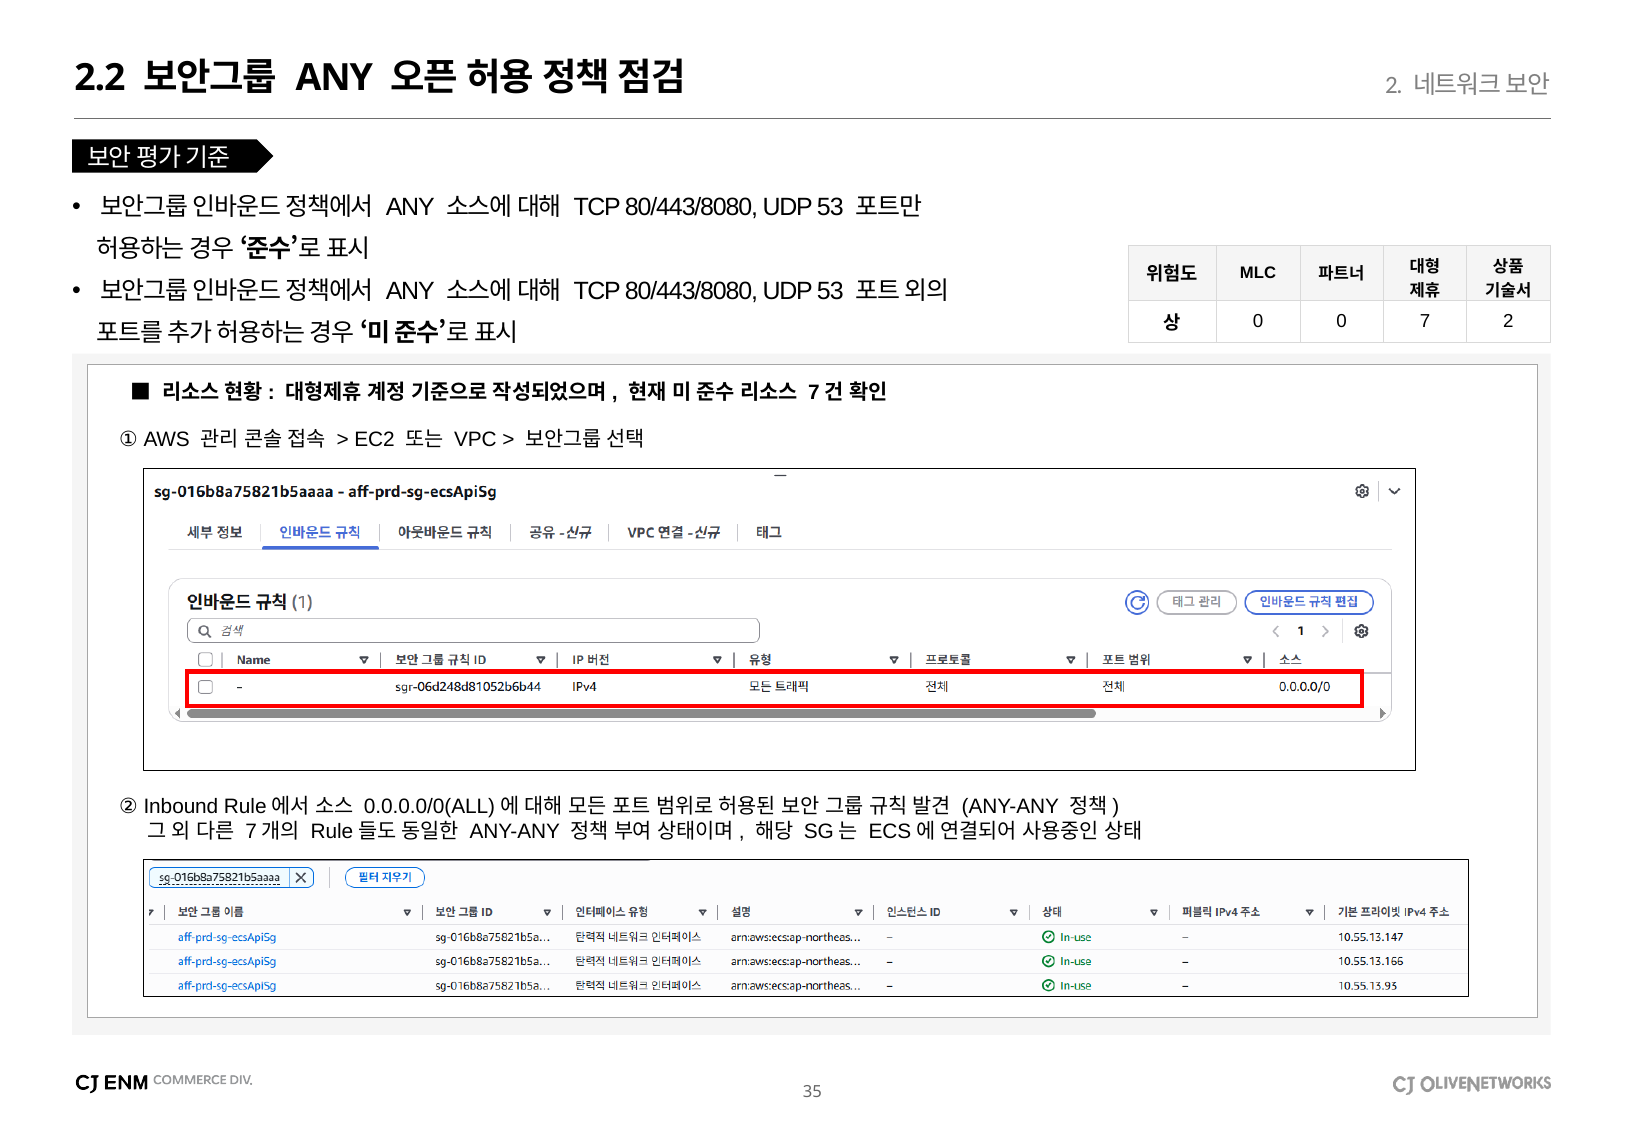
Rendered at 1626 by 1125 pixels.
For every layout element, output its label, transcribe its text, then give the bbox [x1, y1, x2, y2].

list 2. 네트워크 보안 [1184, 60, 1551, 98]
list 2.2 보안그룹 ANY 오픈 허용 정책 점검 [74, 46, 1184, 111]
text_box 보안그룹 인바운드 정책에서 ANY 소스에 대해 TCP 80/443/8080, UDP 53 포트만 허용하는 경우 ‘준수’로 표시 보안그룹 인바운드 정책에서 ANY 소스에 대해 TCP 80/443/8080, UDP 53 포트 외의 포트를 추가 허용하는 경우 ‘미 준수’로 표시 [72, 178, 1339, 347]
text_box [86, 363, 1538, 1019]
table_cell 0 [1217, 301, 1300, 342]
picture [143, 468, 1416, 770]
table_cell 2 [1467, 301, 1550, 342]
table_cell 0 [1301, 301, 1383, 342]
picture [143, 859, 1469, 996]
text_box ■ 리소스 현황: 대형제휴 계정 기준으로 작성되었으며, 현재 미 준수 리소스 7건 확인 [115, 371, 903, 412]
text_box 보안 평가 기준 [71, 138, 275, 174]
picture [68, 1067, 260, 1101]
table_header MLC [1217, 246, 1300, 300]
text_box ② Inbound Rule에서 소스 0.0.0.0/0(ALL)에 대해 모든 포트 범위로 허용된 보안 그룹 규칙 발견 (ANY-ANY 정책) 그 외 다른 7개의 Rule들도 동일한 ANY-ANY 정책 부여 상태이며, 해당 SG는 ECS에 연결되어 사용중인 상태 [104, 785, 1394, 851]
table_cell 7 [1384, 301, 1466, 342]
table_header 대형 제휴 [1384, 246, 1466, 300]
text_box [71, 353, 1552, 1036]
table_cell 상 [1129, 301, 1216, 342]
table_header 상품 기술서 [1467, 246, 1550, 300]
table_header 위험도 [1129, 246, 1216, 300]
picture [1393, 1076, 1551, 1095]
text_box ① AWS 관리 콘솔 접속 > EC2 또는 VPC > 보안그룹 선택 [104, 418, 1394, 458]
table_header 파트너 [1301, 246, 1383, 300]
